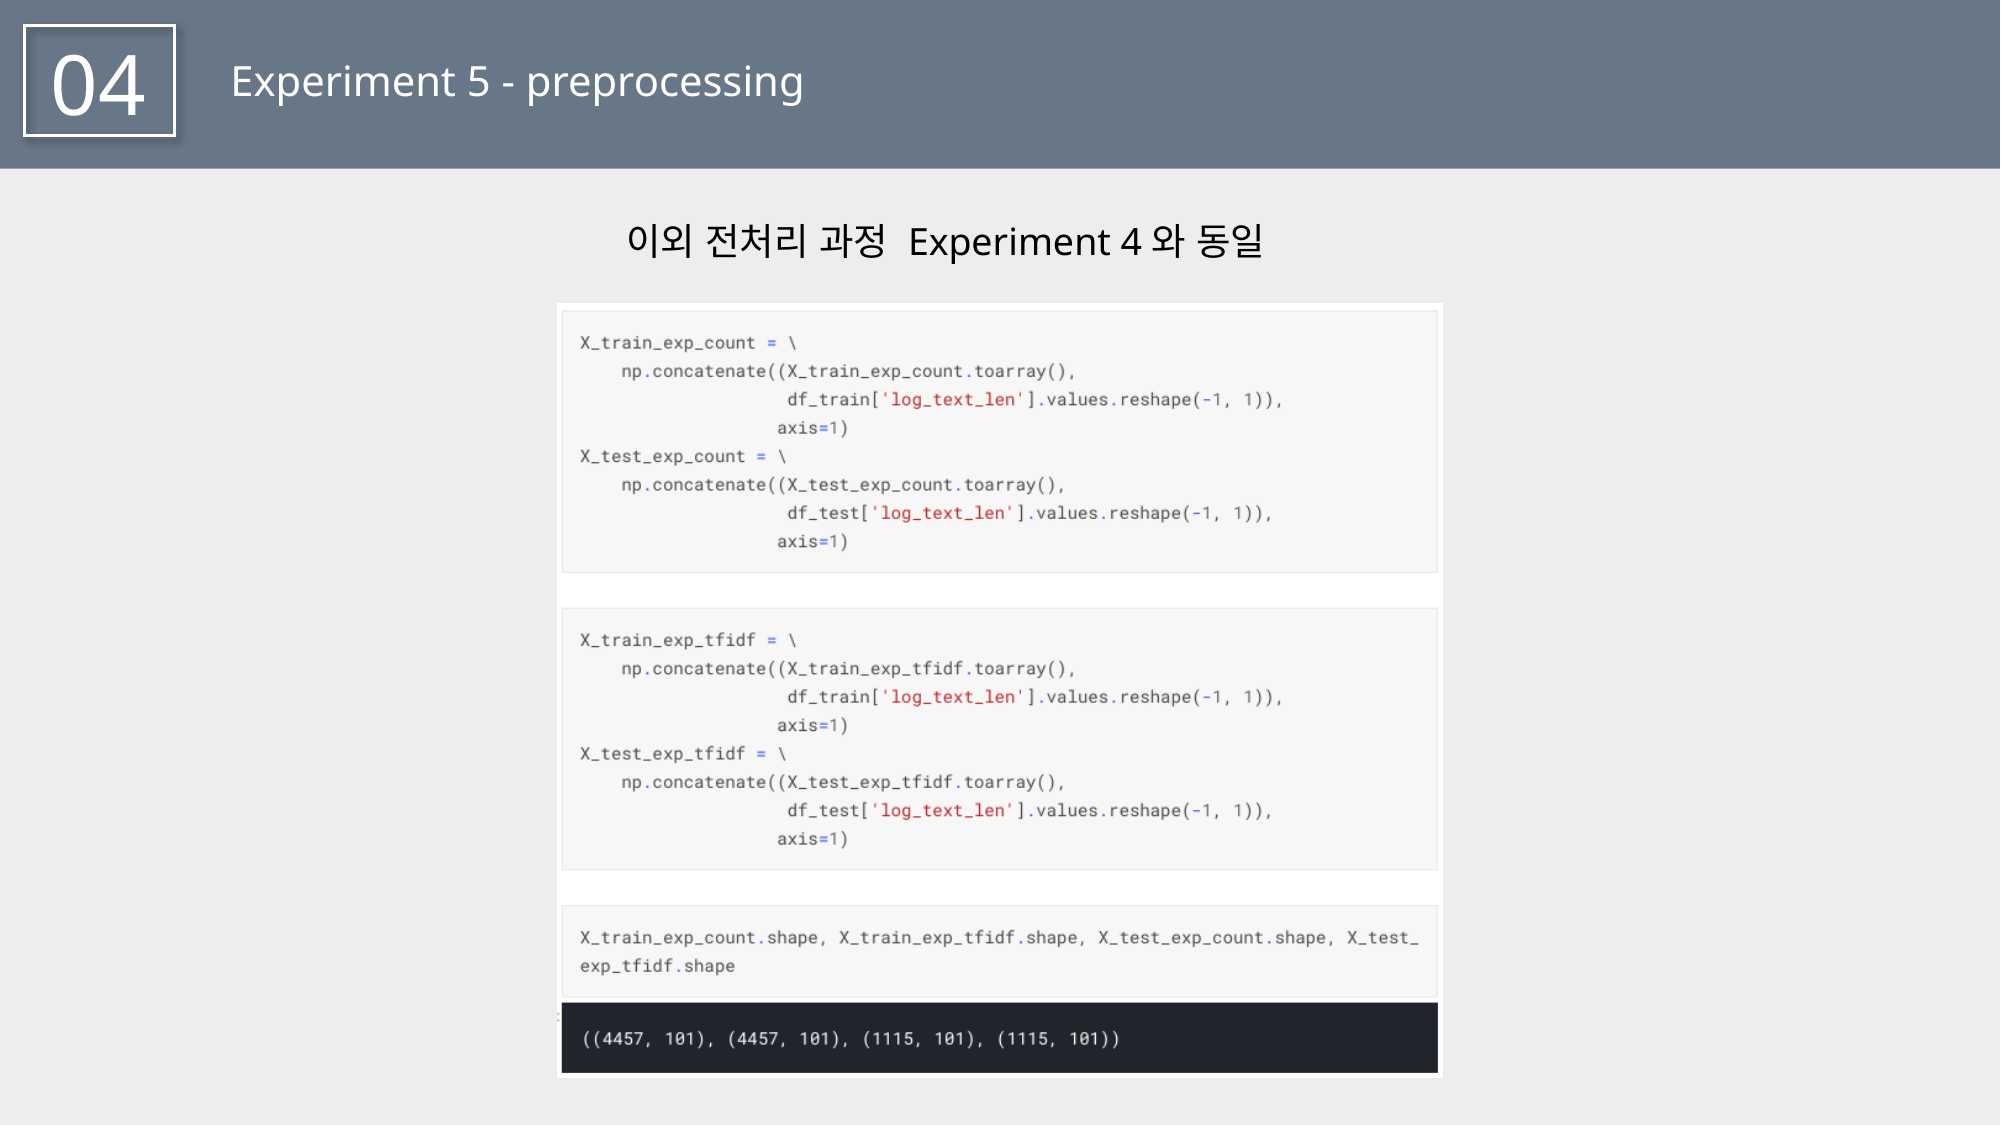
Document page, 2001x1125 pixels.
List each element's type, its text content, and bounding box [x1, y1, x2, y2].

text_box [0, 0, 2000, 170]
text_box Experiment 5 - preprocessing [215, 47, 1157, 113]
picture [557, 303, 1443, 1078]
text_box 이외 전처리 과정 Experiment 4와 동일 [611, 210, 1281, 271]
text_box [23, 24, 176, 137]
text_box 04 [36, 25, 161, 140]
